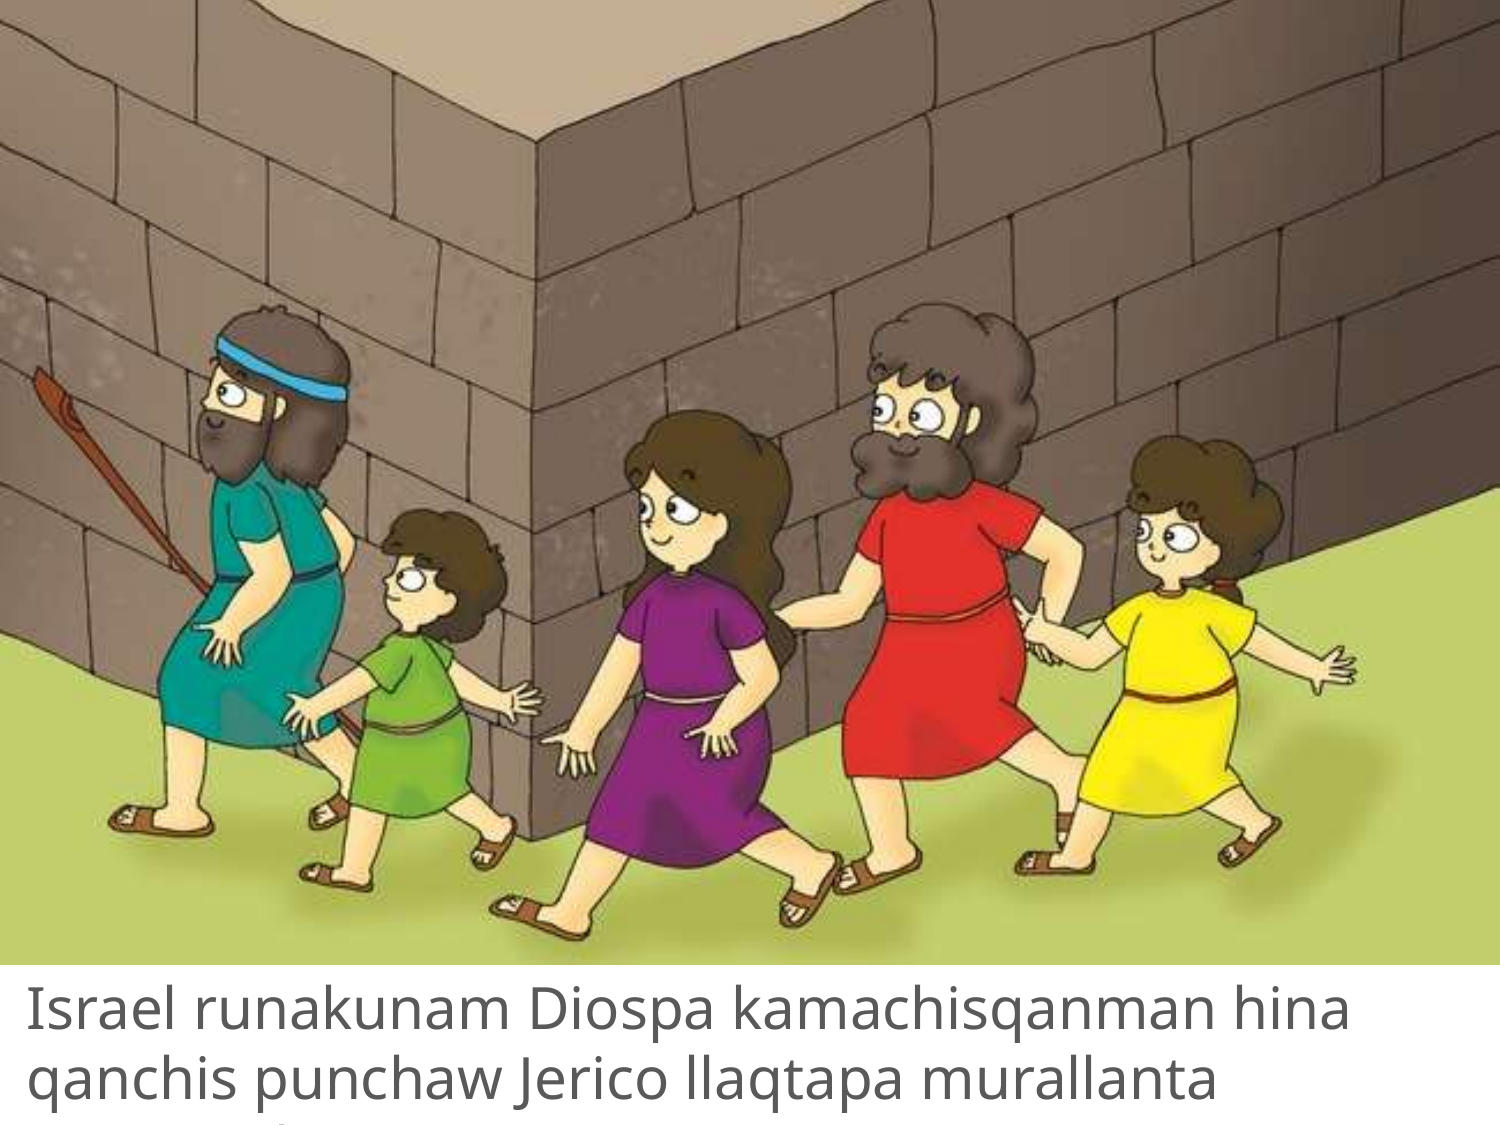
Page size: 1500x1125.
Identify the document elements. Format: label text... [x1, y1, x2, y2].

picture [0, 0, 1500, 965]
text_box Israel runakunam Diospa kamachisqanman hina qanchis punchaw Jerico llaqtapa murallanta muyurqaku. [11, 973, 1498, 1125]
